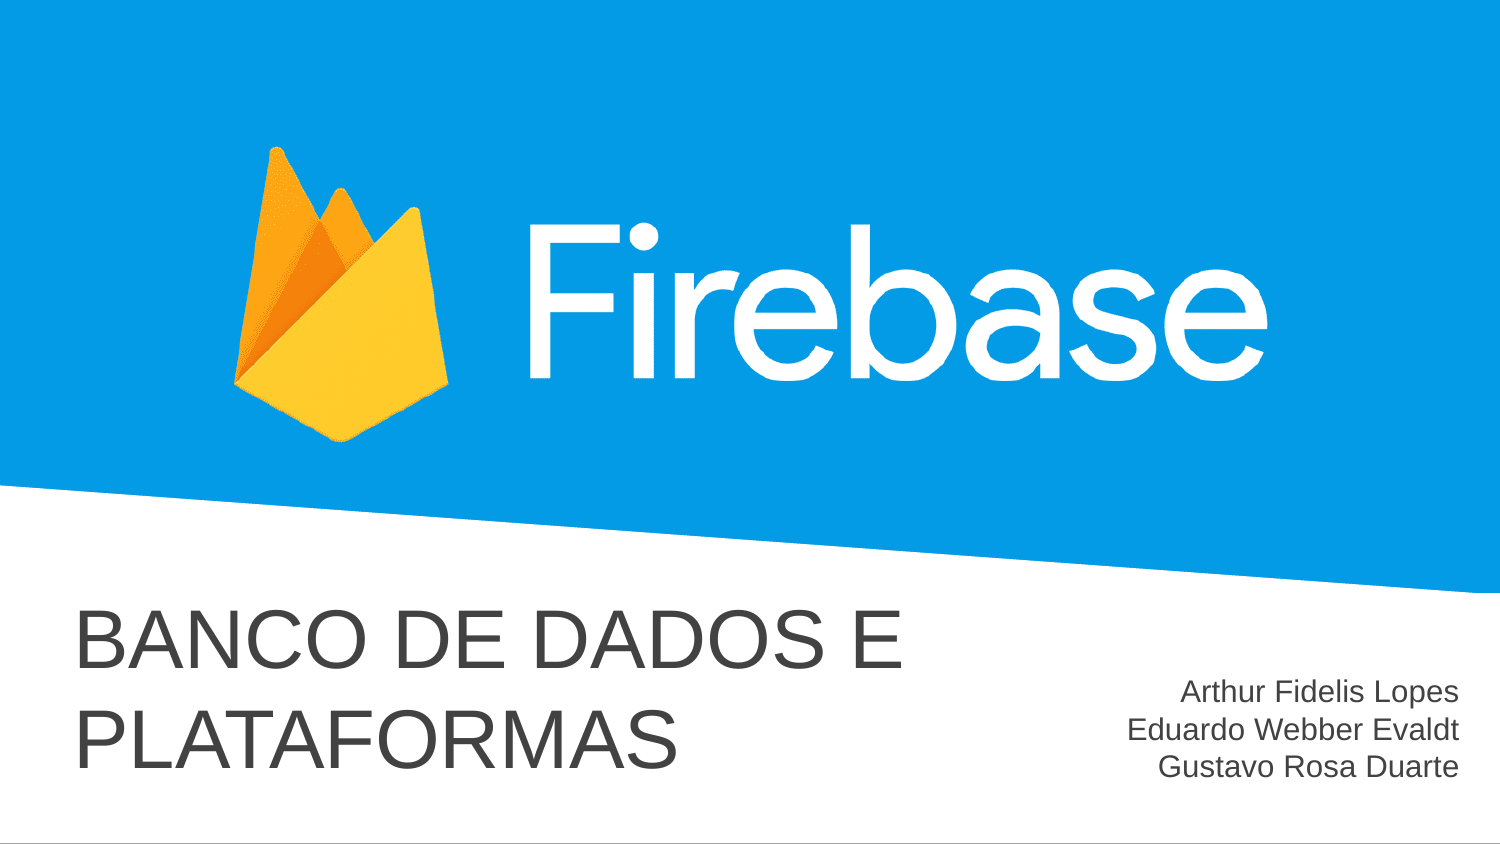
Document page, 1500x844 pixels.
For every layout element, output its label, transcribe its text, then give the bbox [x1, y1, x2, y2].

picture [851, 225, 956, 380]
text_box [0, 601, 1500, 844]
picture [1070, 270, 1156, 380]
picture [634, 274, 653, 378]
picture [966, 270, 1059, 380]
picture [235, 147, 448, 441]
picture [735, 270, 837, 380]
picture [630, 223, 658, 250]
picture [675, 271, 739, 378]
title BANCO DE DADOS E PLATAFORMAS [58, 602, 1099, 801]
picture [531, 225, 619, 378]
picture [0, 486, 1474, 594]
text_box Arthur Fidelis Lopes Eduardo Webber Evaldt Gustavo Rosa Duarte [1044, 656, 1475, 834]
picture [1165, 270, 1267, 380]
